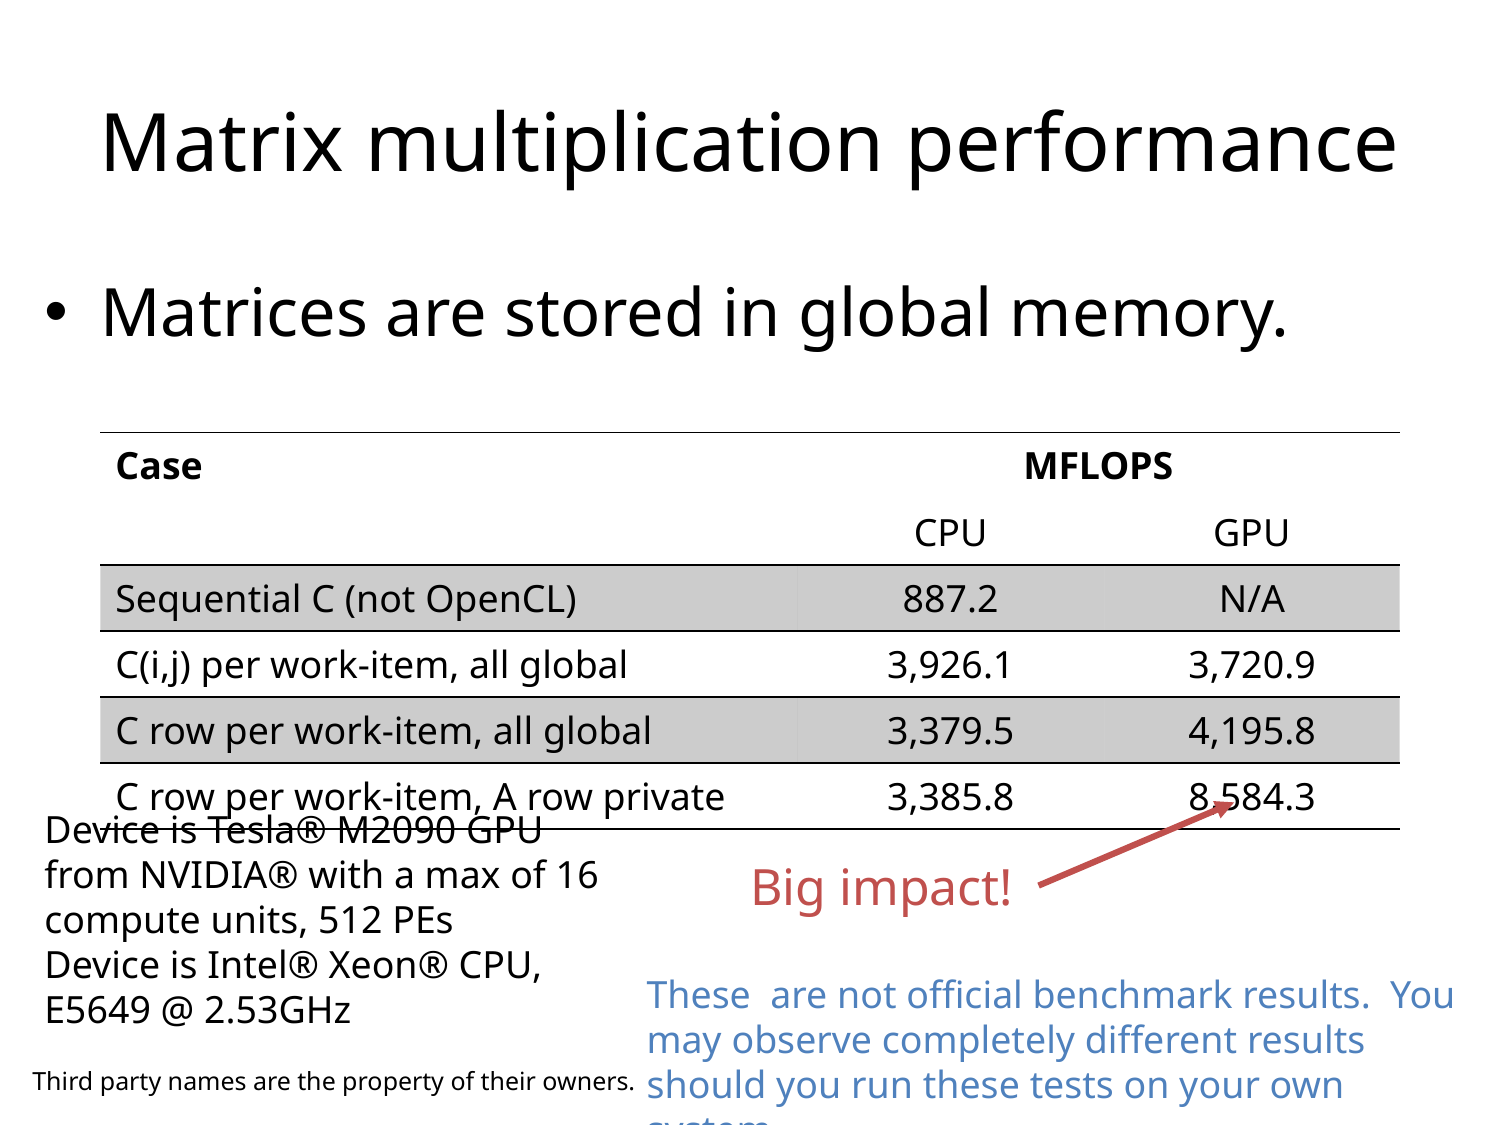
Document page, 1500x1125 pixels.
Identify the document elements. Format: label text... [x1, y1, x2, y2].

text_box These are not official benchmark results. You may observe completely different results should you run these tests on your own system. [631, 964, 1488, 1125]
table_cell Sequential C (not OpenCL) [100, 566, 797, 630]
text_box Third party names are the property of their owners. [17, 1058, 631, 1125]
table_cell 3,720.9 [1104, 632, 1400, 696]
table_cell 3,926.1 [797, 632, 1104, 696]
table_cell C(i,j) per work-item, all global [100, 632, 797, 696]
table_cell CPU [797, 499, 1104, 564]
table_cell 8,584.3 [1104, 764, 1400, 828]
text_box Big impact! [735, 847, 1054, 923]
table_cell 887.2 [797, 566, 1104, 630]
text_box Device is Tesla® M2090 GPU from NVIDIA® with a max of 16 compute units, 512 PEs Device is Intel® Xeon® CPU, E5649 @ 2.53GHz [29, 798, 632, 1039]
table_cell N/A [1104, 566, 1400, 630]
table_cell 4,195.8 [1104, 698, 1400, 762]
table_cell C row per work-item, all global [100, 698, 797, 762]
text_box Matrix multiplication performance [74, 45, 1425, 233]
table_cell GPU [1104, 499, 1400, 564]
table_header Case [100, 433, 797, 564]
table_cell C row per work-item, A row private [100, 764, 797, 828]
text_box [1038, 801, 1235, 887]
table_cell 3,379.5 [797, 698, 1104, 762]
table_cell 3,385.8 [797, 764, 1104, 828]
text_box Matrices are stored in global memory. [29, 262, 1471, 397]
table_header MFLOPS [797, 433, 1400, 499]
